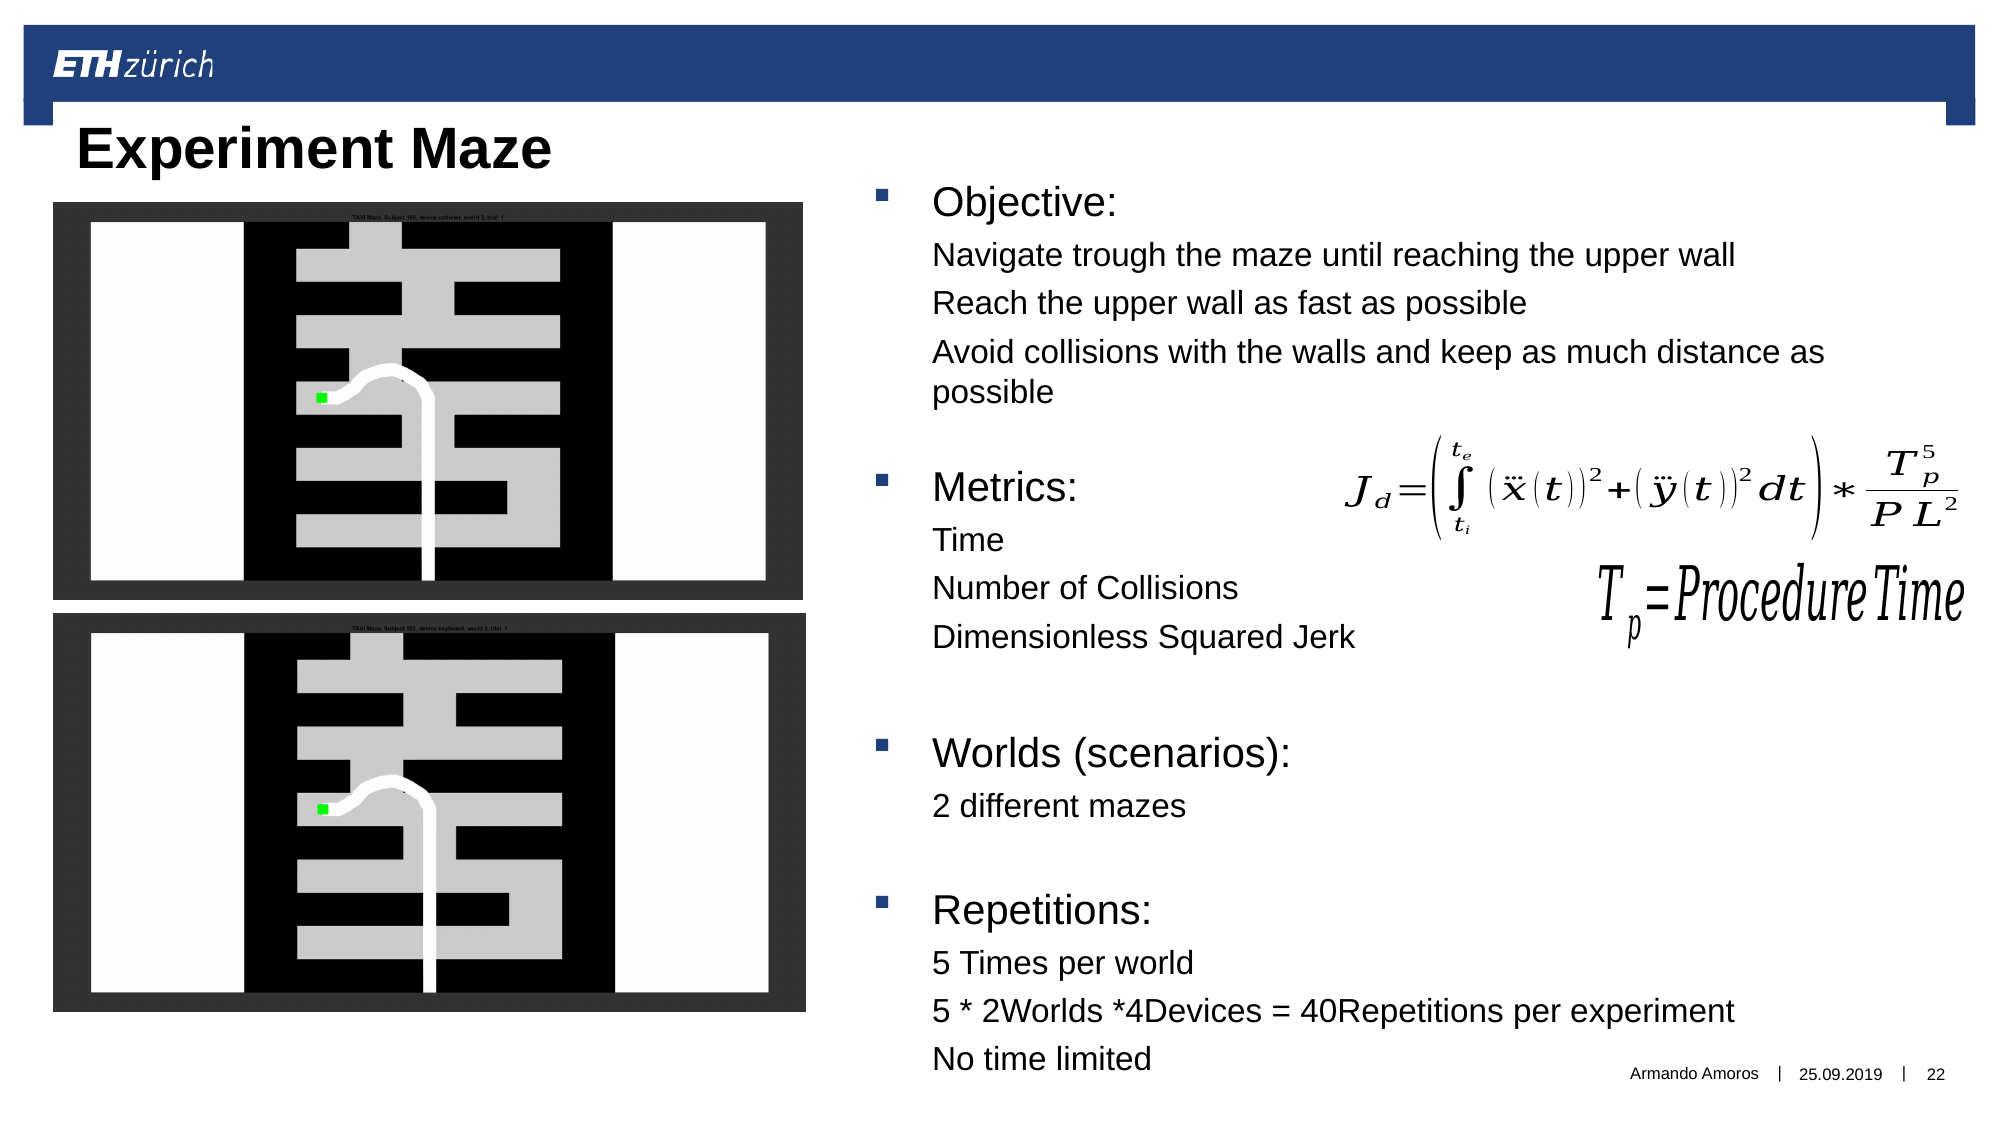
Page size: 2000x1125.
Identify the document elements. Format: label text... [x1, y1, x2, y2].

text_box Objective: Navigate trough the maze until reaching the upper wall Reach the upper wall as fast as possible Avoid collisions with the walls and keep as much distance as possible Metrics: Time Number of Collisions Dimensionless Squared Jerk Worlds (scenarios): 2 different mazes Repetitions: 5 Times per world 5 * 2Worlds *4Devices = 40Repetitions per experiment No time limited [849, 174, 1925, 1038]
footer Armando Amoros [999, 1038, 1760, 1111]
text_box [52, 201, 804, 601]
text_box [52, 612, 807, 1013]
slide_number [1790, 1038, 1892, 1112]
slide_number 22 [1906, 1034, 1966, 1112]
title Experiment Maze [53, 101, 1946, 262]
